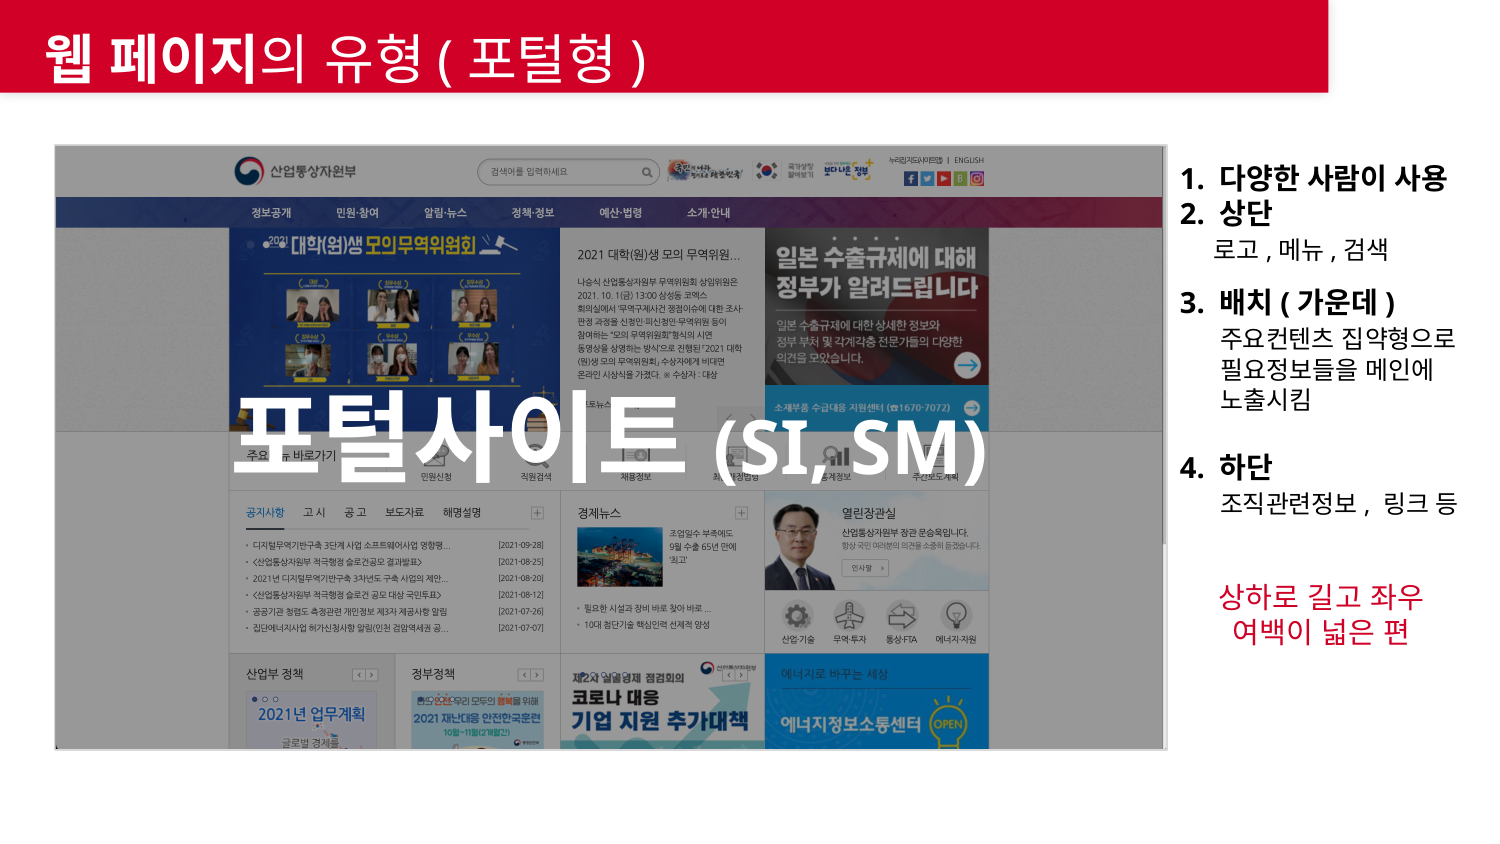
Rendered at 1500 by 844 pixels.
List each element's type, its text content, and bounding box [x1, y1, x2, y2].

text_box [0, 0, 1329, 94]
picture [56, 146, 1167, 749]
text_box 1. 다양한 사람이 사용 2. 상단 로고,메뉴,검색 3. 배치(가운데) 주요컨텐츠 집약형으로 필요정보들을 메인에 노출시킴 4. 하단 조직관련정보, 링크 등 상하로 길고 좌우 여백이 넓은 편 [1179, 142, 1464, 734]
title 웹 페이지의 유형(포털형) [29, 23, 1328, 93]
